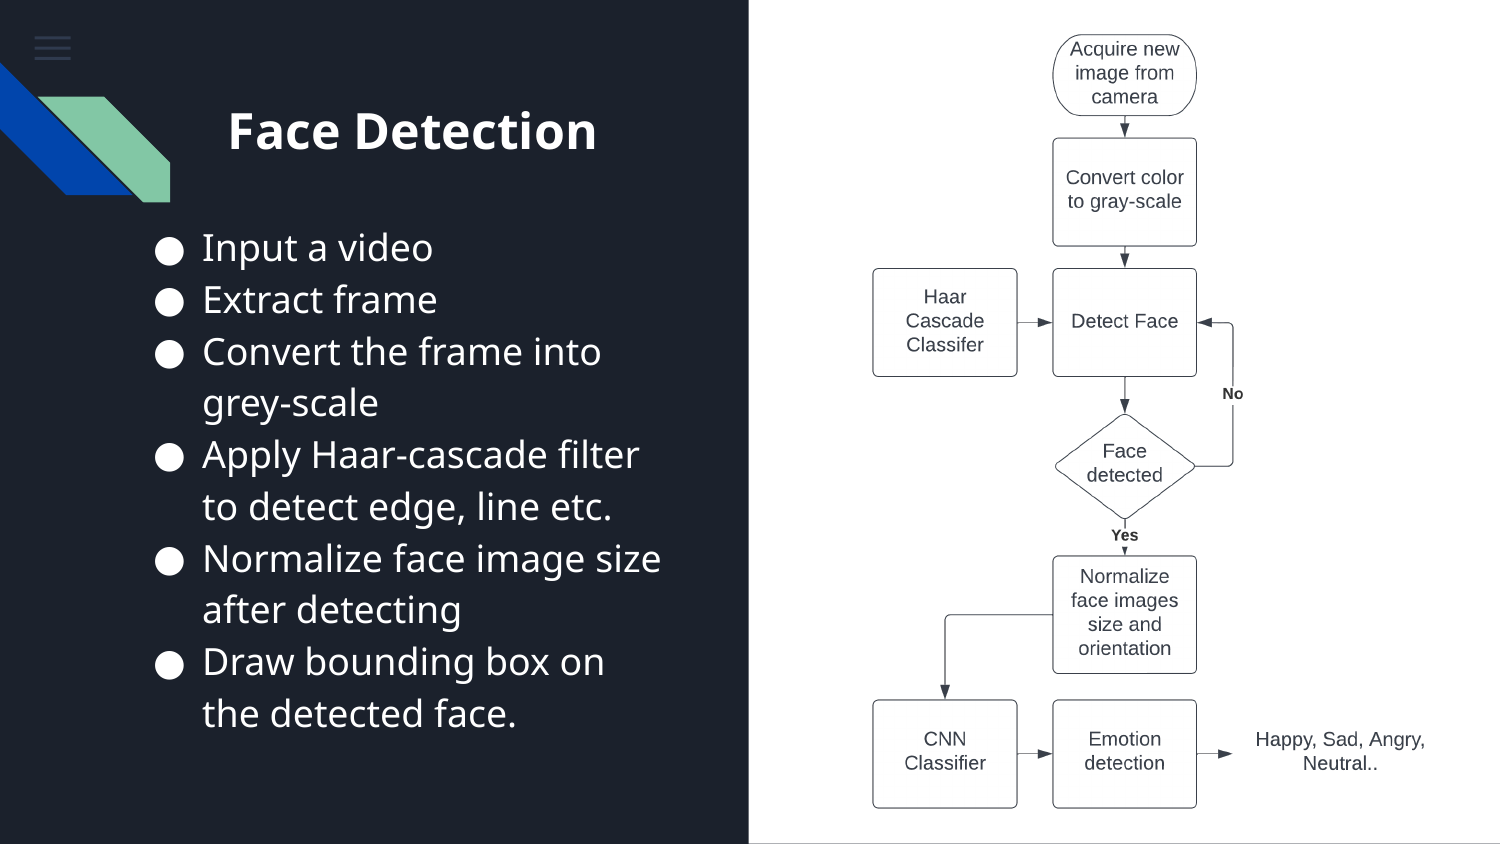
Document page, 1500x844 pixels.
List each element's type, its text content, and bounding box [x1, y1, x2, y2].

title Face Detection [212, 75, 706, 160]
list Input a video Extract frame Convert the frame into grey-scale Apply Haar-cascade filter to detect edge, line etc. Normalize face image size after detecting Draw bounding box on the detected face. [112, 202, 678, 745]
picture [836, 0, 1484, 844]
